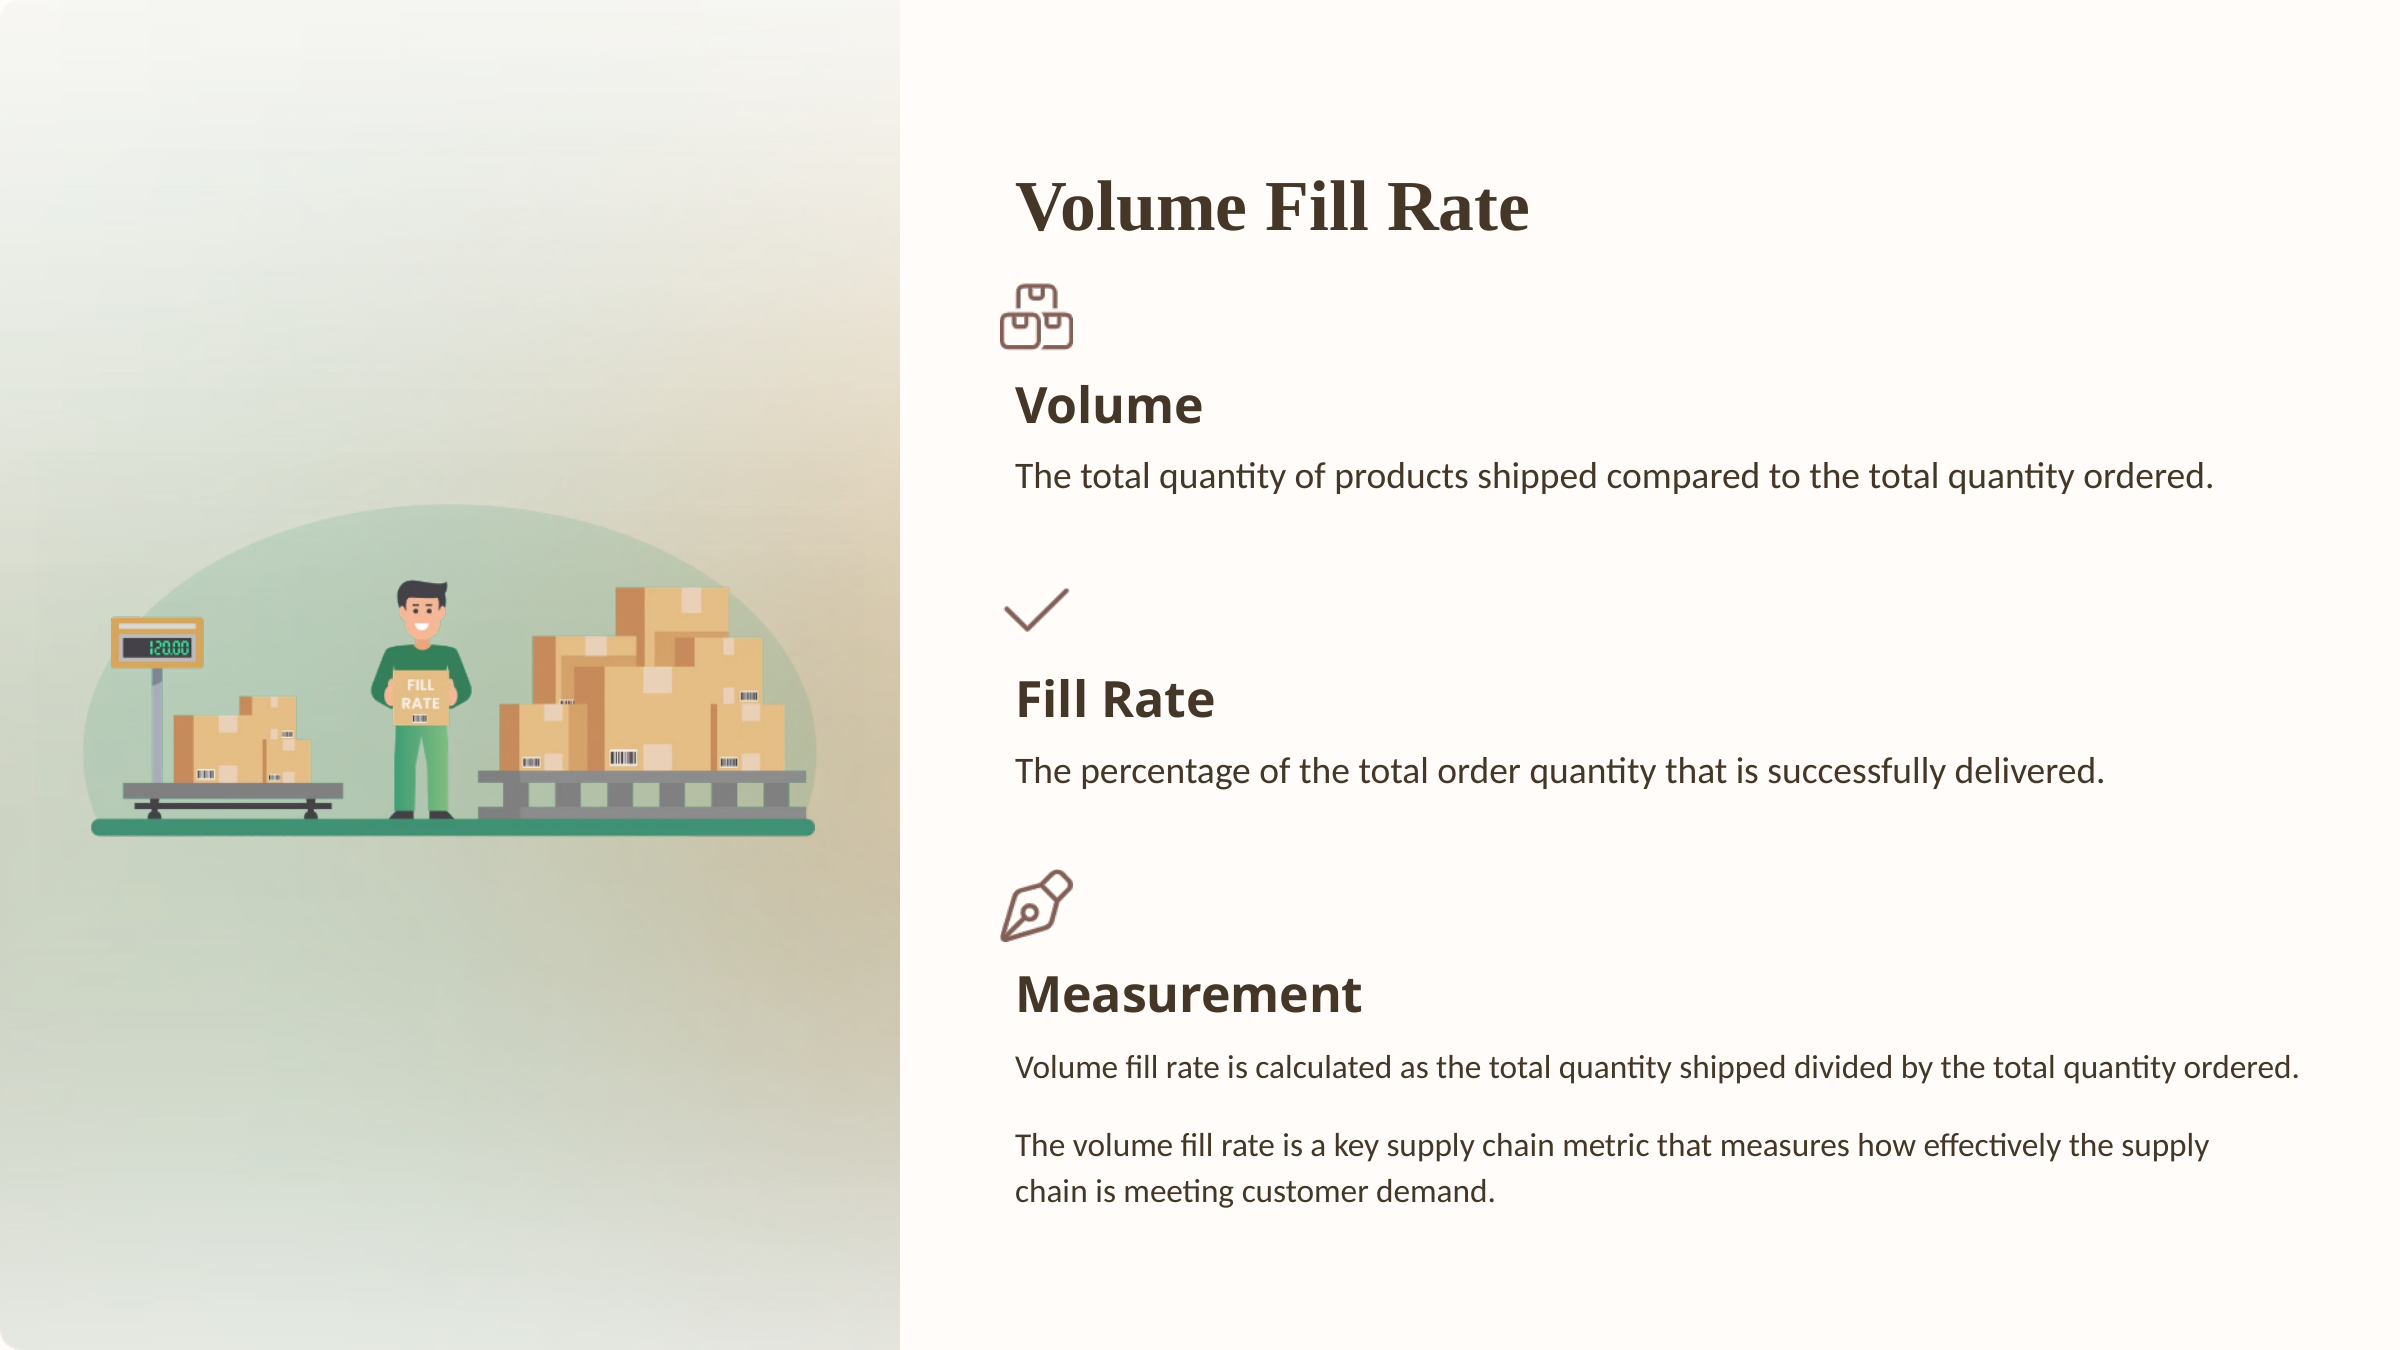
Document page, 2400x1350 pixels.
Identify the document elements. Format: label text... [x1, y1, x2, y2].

picture [1000, 869, 1073, 942]
text_box [900, 0, 2400, 1350]
text_box Fill Rate [1000, 675, 1360, 721]
text_box Volume Fill Rate [1000, 147, 1718, 238]
text_box Volume [1000, 381, 1360, 426]
text_box Volume fill rate is calculated as the total quantity shipped divided by the total quantity ordered. [1000, 1032, 2300, 1078]
picture [0, 0, 900, 1350]
picture [1000, 280, 1073, 353]
text_box The volume fill rate is a key supply chain metric that measures how effectively the supply chain is meeting customer demand. [1000, 1110, 2300, 1202]
text_box The total quantity of products shipped compared to the total quantity ordered. [1000, 443, 2300, 489]
text_box Measurement [1000, 970, 1360, 1015]
text_box The percentage of the total order quantity that is successfully delivered. [1000, 737, 2300, 784]
picture [1000, 575, 1073, 647]
